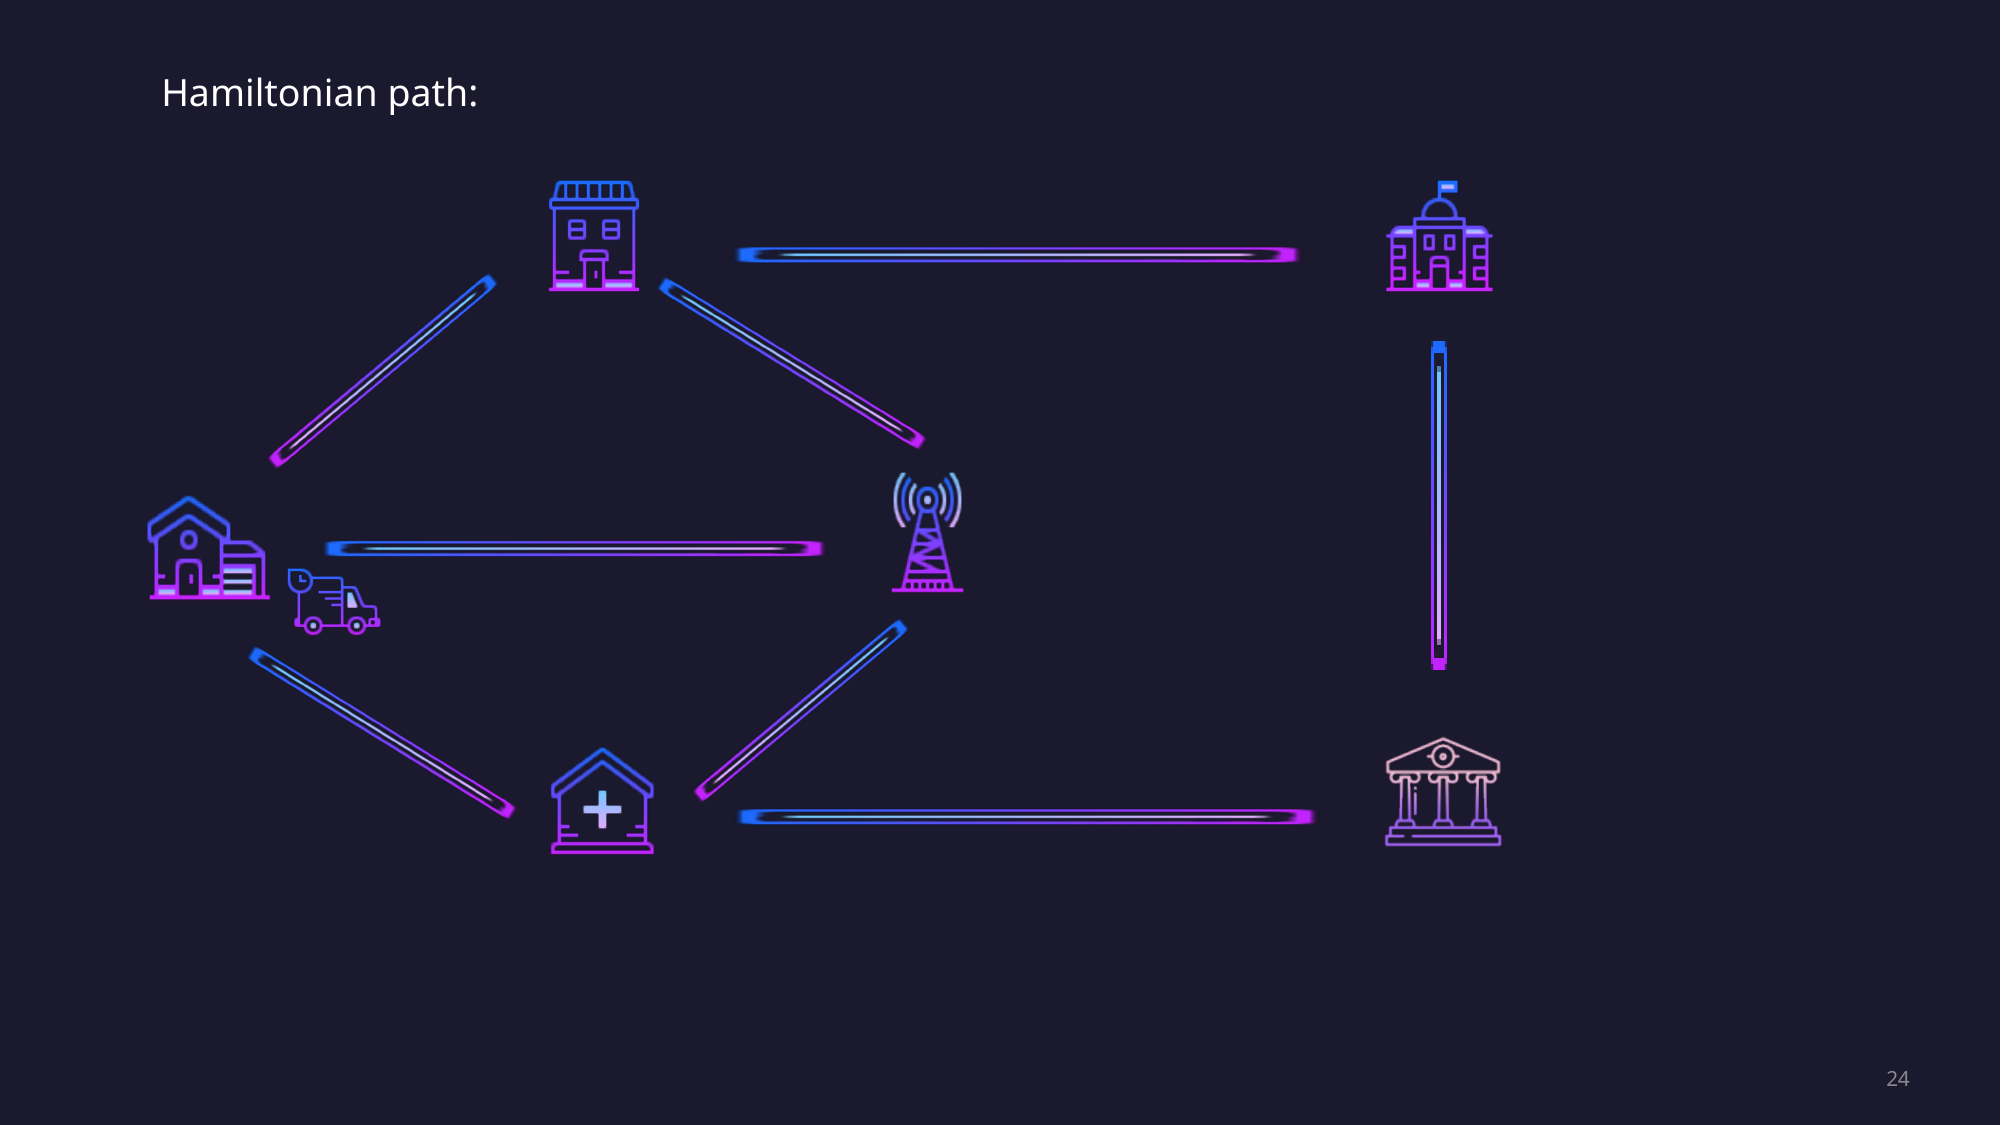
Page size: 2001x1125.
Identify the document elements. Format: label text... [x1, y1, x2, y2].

picture [136, 0, 1377, 1125]
picture [1374, 168, 1506, 709]
text_box Hamiltonian path: [146, 62, 494, 122]
slide_number 24 [1632, 1067, 1910, 1093]
picture [1380, 729, 1506, 855]
